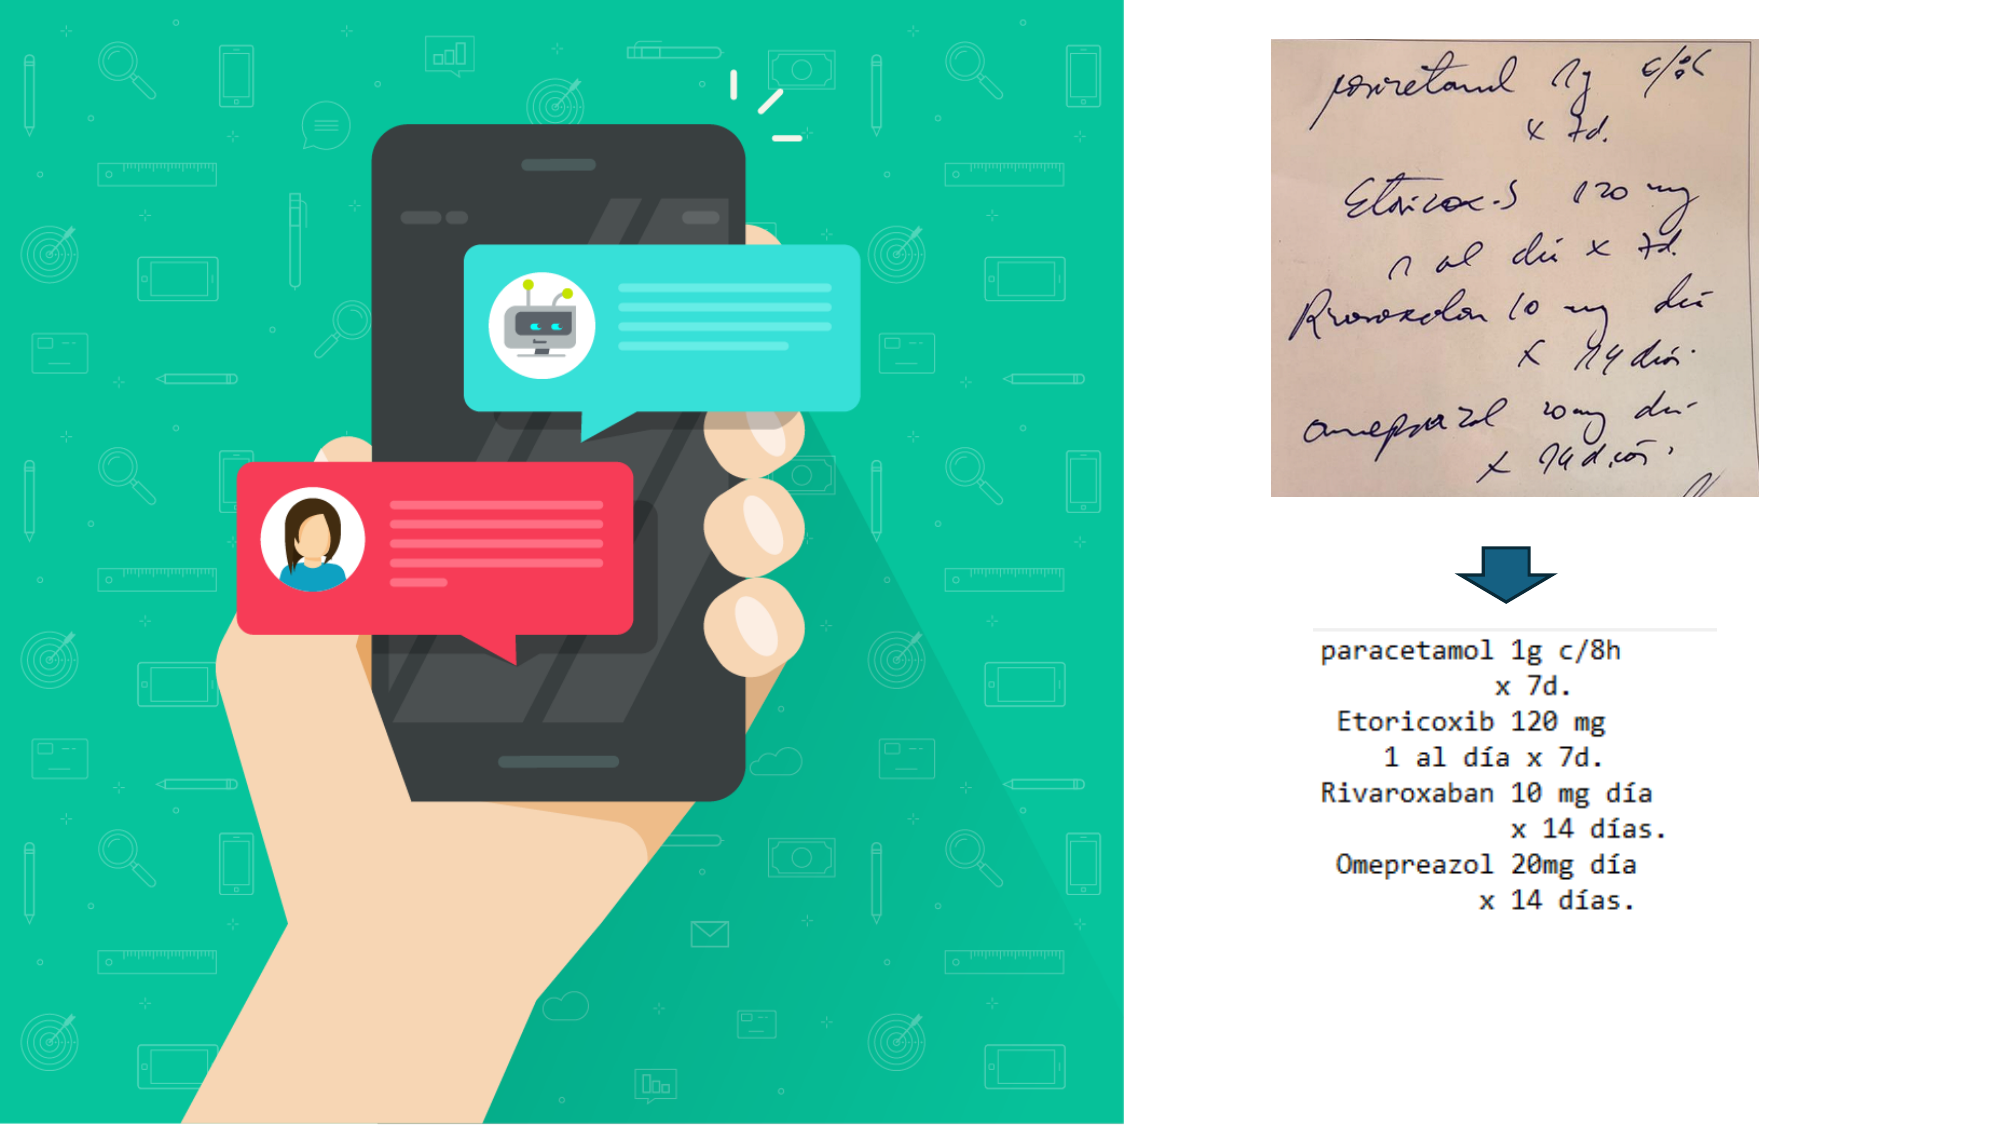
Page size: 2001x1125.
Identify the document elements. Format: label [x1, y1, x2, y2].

text_box [1454, 546, 1558, 604]
picture [0, 0, 1125, 1125]
picture [1270, 39, 1760, 497]
picture [1313, 627, 1718, 1001]
